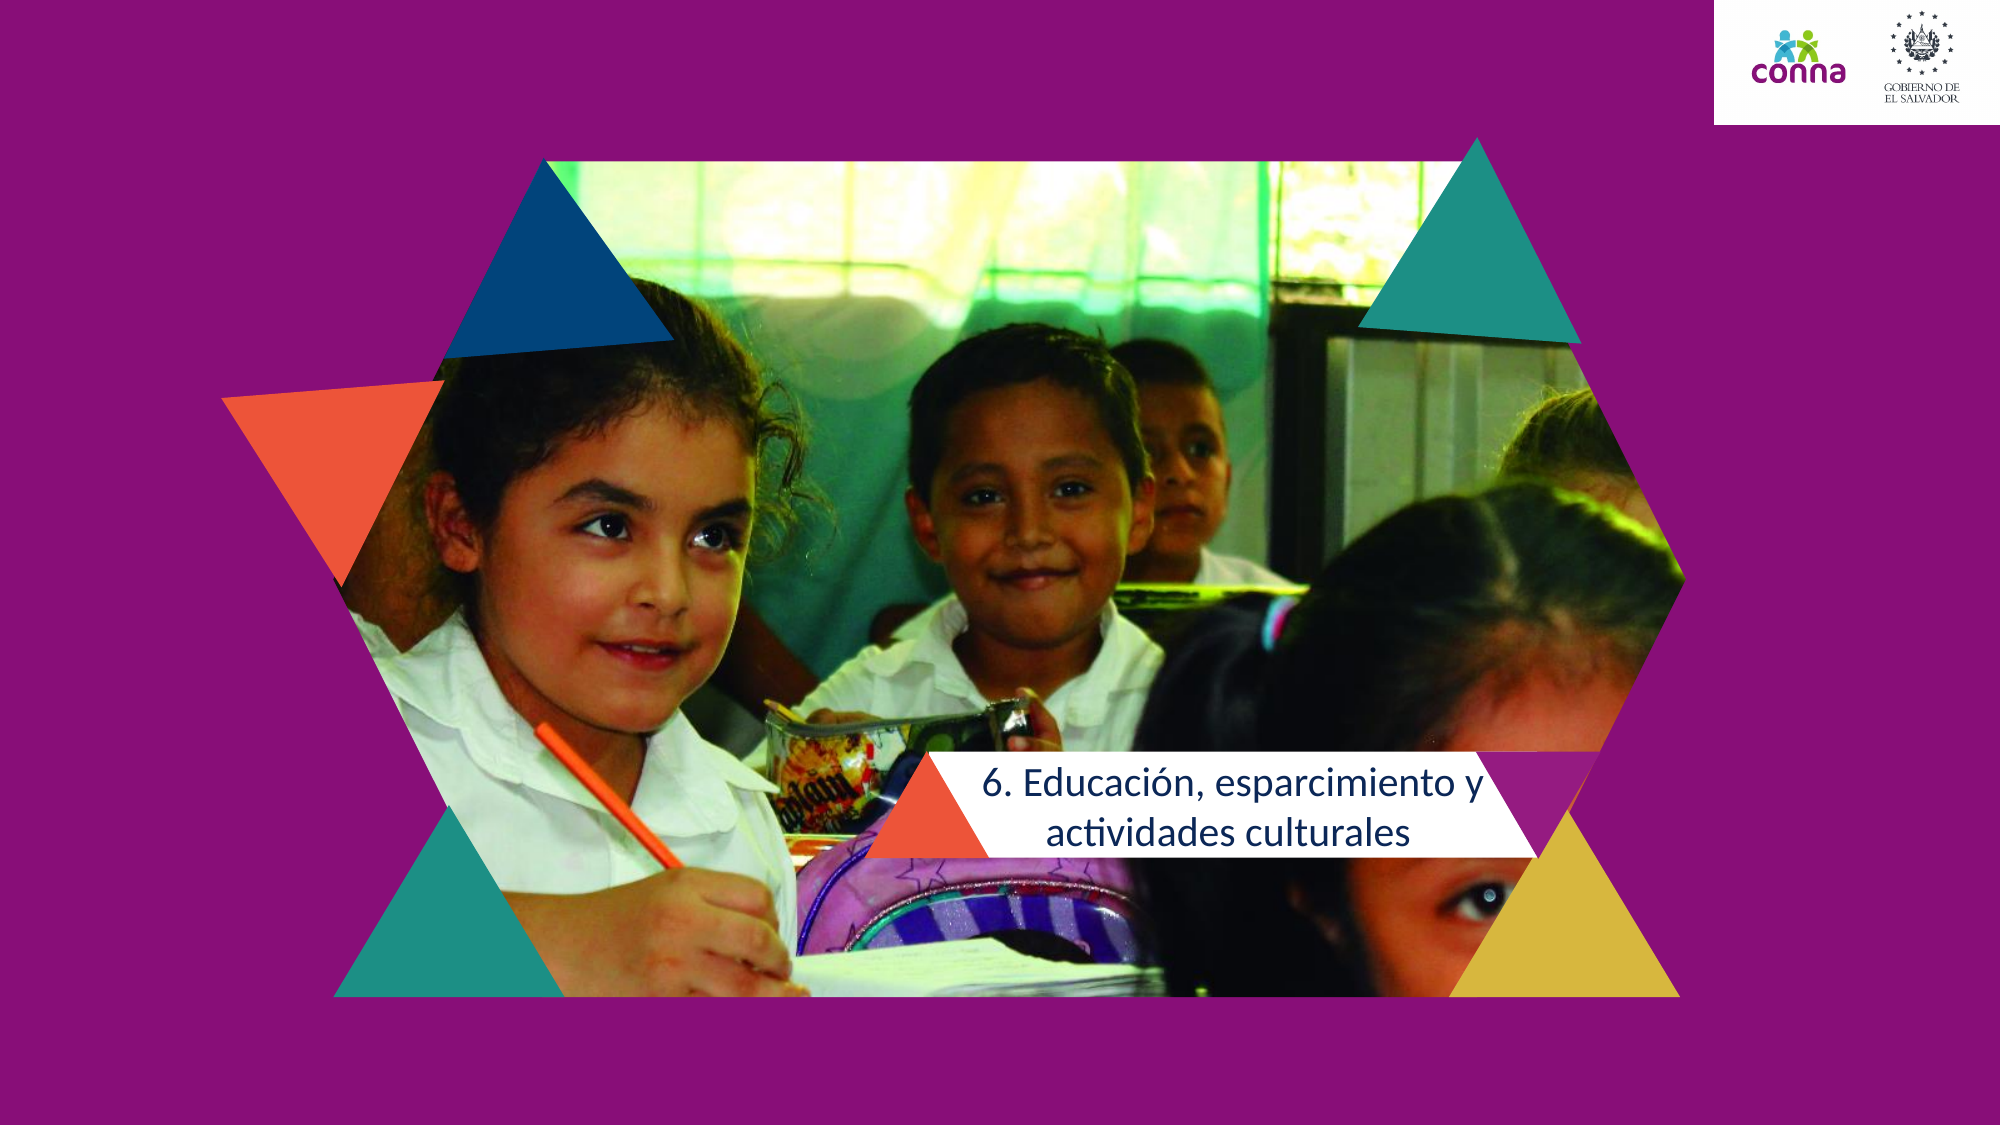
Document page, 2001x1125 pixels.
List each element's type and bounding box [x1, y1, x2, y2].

text_box [1446, 859, 1683, 999]
text_box [331, 802, 567, 999]
picture [1714, 0, 2000, 125]
text_box [1356, 134, 1584, 345]
text_box [332, 160, 1688, 999]
text_box [864, 751, 1601, 859]
text_box [442, 155, 677, 360]
text_box [219, 379, 447, 590]
